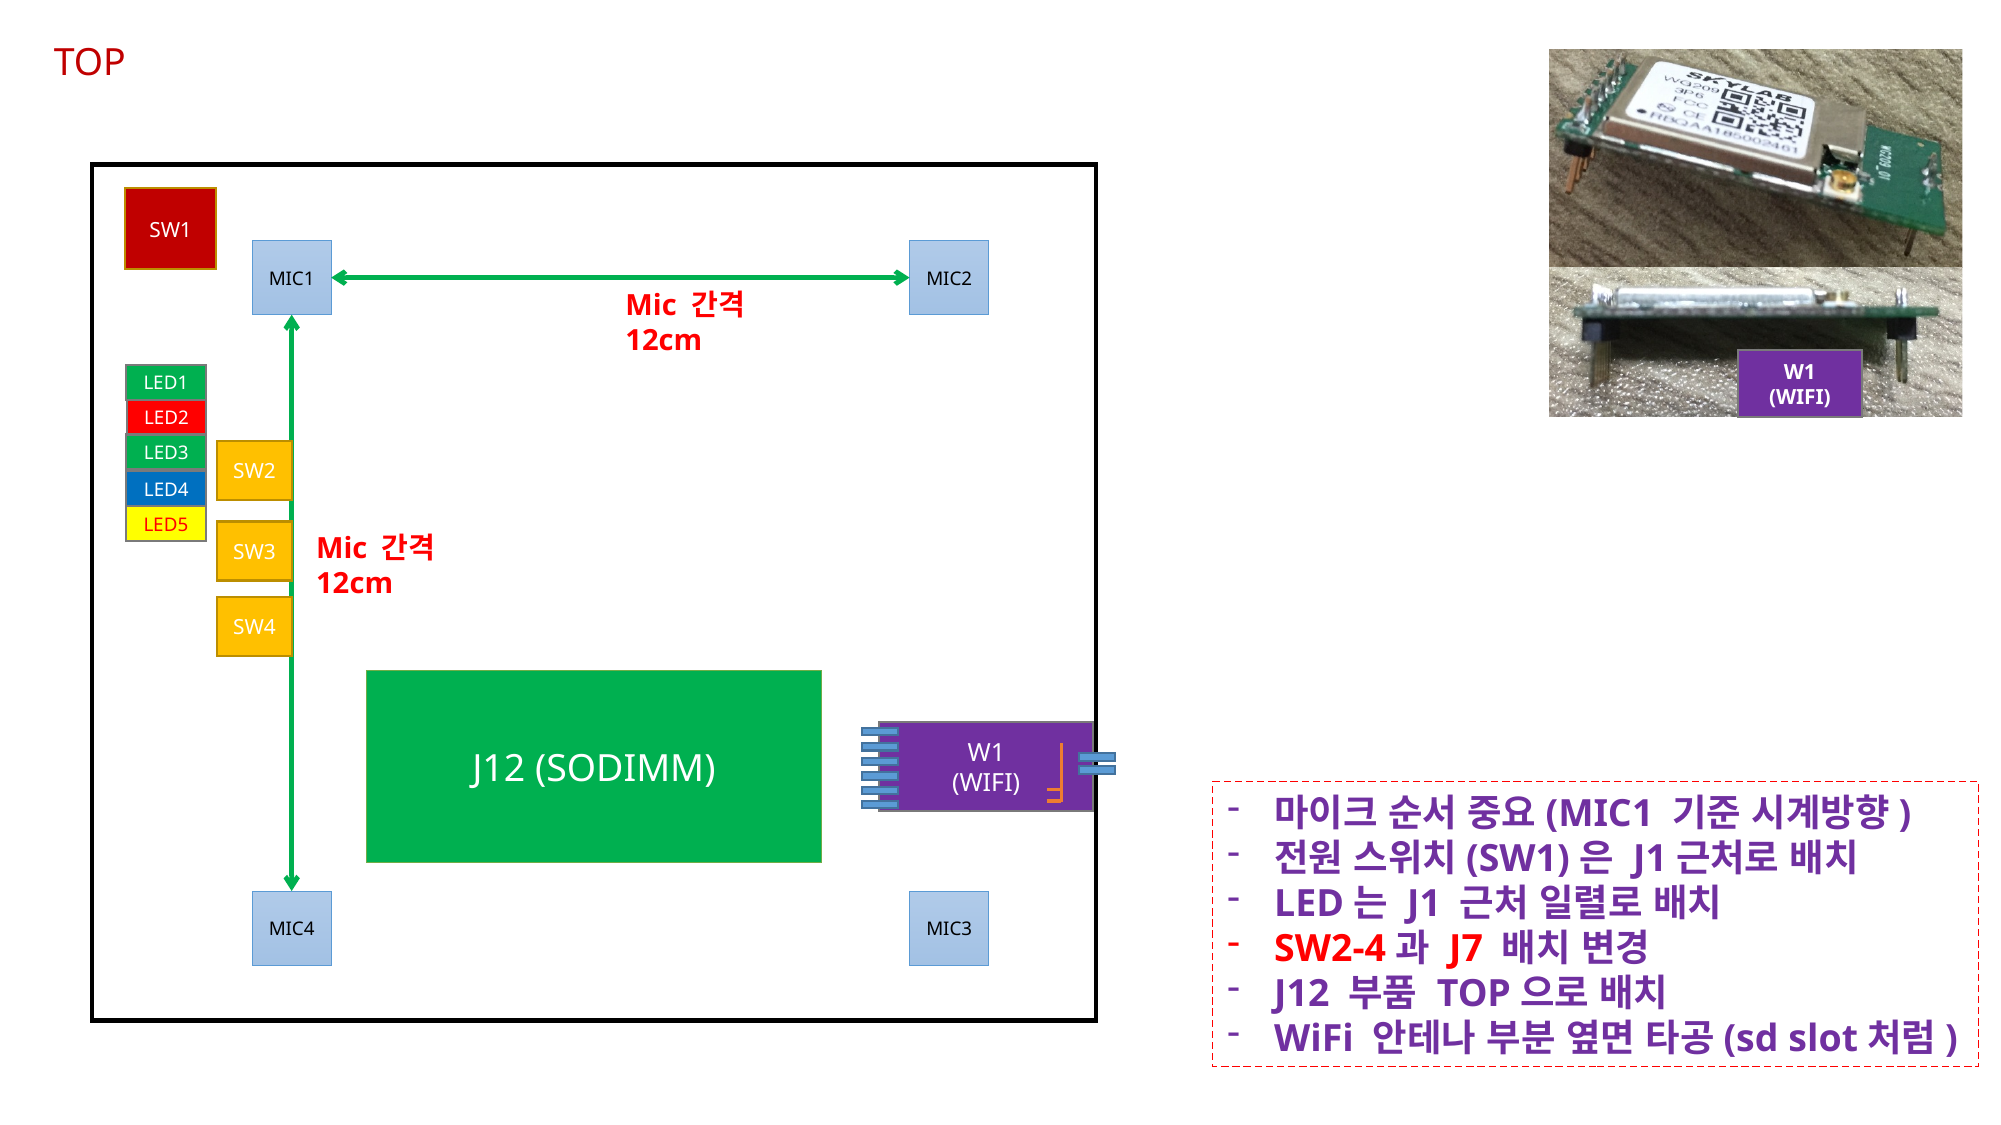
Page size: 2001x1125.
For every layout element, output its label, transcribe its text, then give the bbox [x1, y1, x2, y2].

text_box 마이크 순서 중요(MIC1 기준 시계방향) 전원 스위치(SW1)은 J1근처로 배치 LED는 J1 근처 일렬로 배치 SW2-4과 J7 배치 변경 J12 부품 TOP으로 배치 WiFi 안테나 부분 옆면 타공(sd slot처럼) [1212, 781, 1979, 1067]
text_box TOP [39, 30, 141, 91]
text_box SW4 [216, 596, 252, 657]
text_box LED3 [125, 433, 207, 470]
text_box LED5 [125, 505, 207, 542]
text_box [252, 240, 989, 966]
text_box SW2 [216, 440, 252, 501]
picture [1548, 49, 1963, 418]
text_box SW3 [216, 520, 252, 582]
text_box LED1 [125, 364, 207, 401]
text_box SW1 [124, 187, 217, 270]
text_box LED4 [125, 470, 207, 505]
text_box [91, 163, 1097, 1022]
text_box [862, 722, 1115, 811]
text_box LED2 [126, 399, 207, 433]
